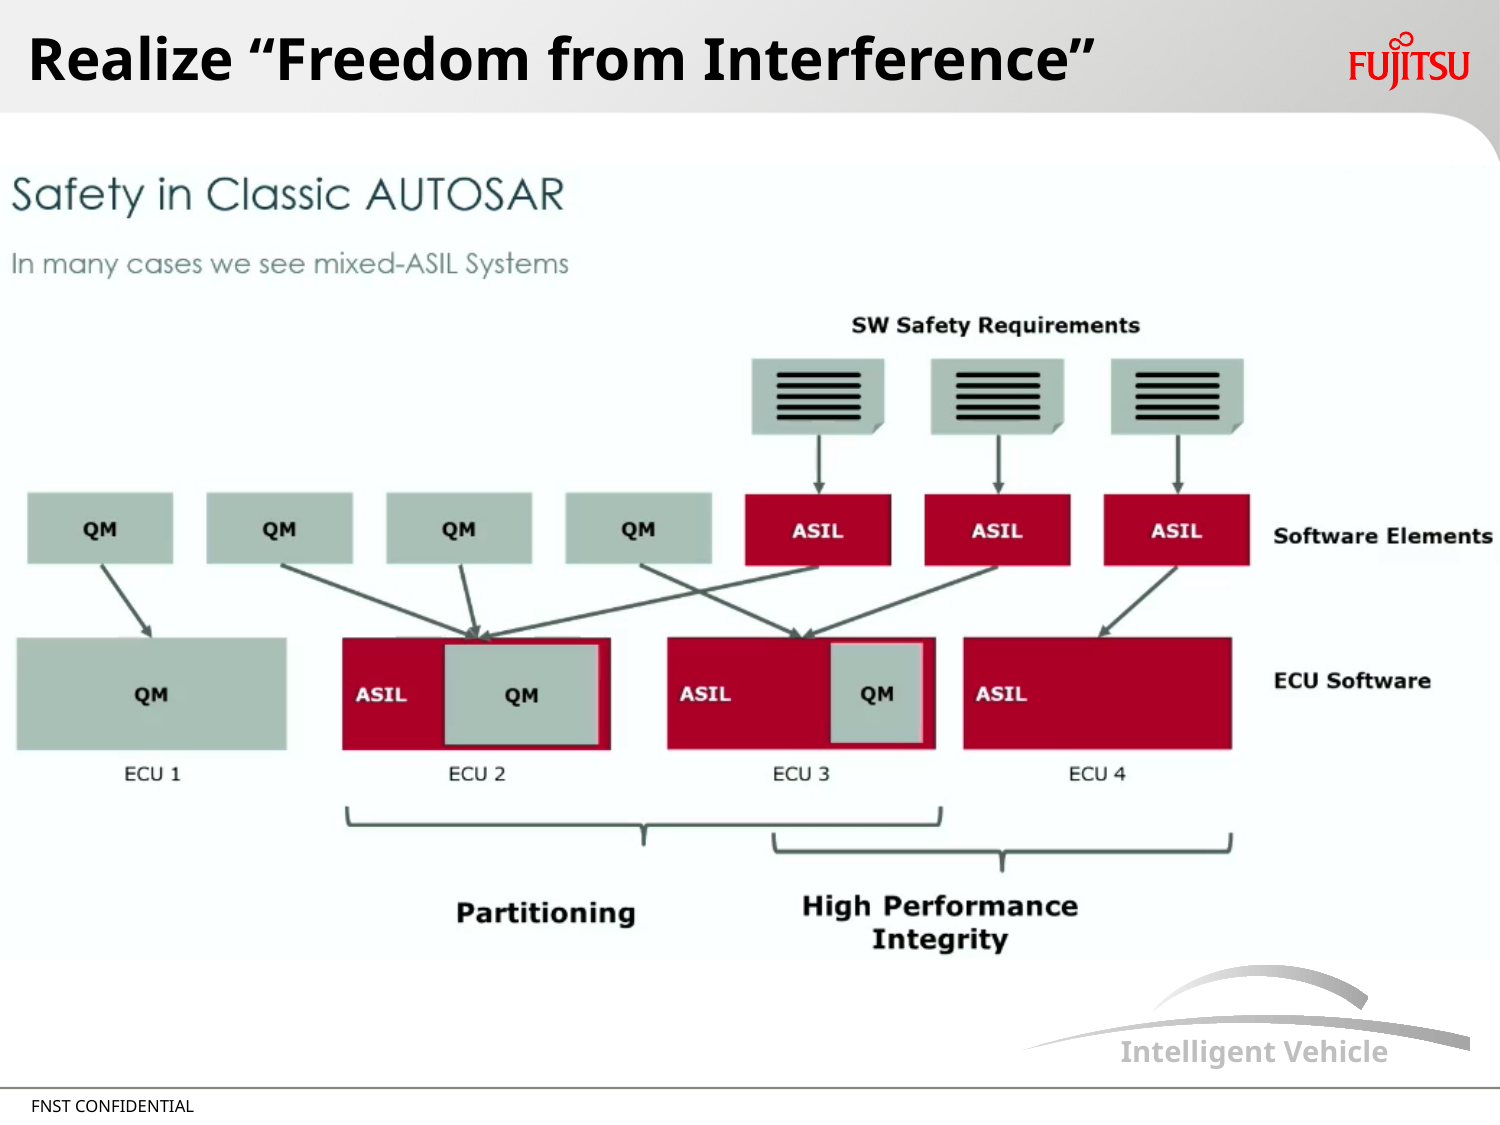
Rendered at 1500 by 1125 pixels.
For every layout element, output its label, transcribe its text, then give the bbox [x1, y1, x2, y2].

picture [0, 0, 1500, 961]
title Realize “Freedom from Interference” [27, 0, 1317, 114]
